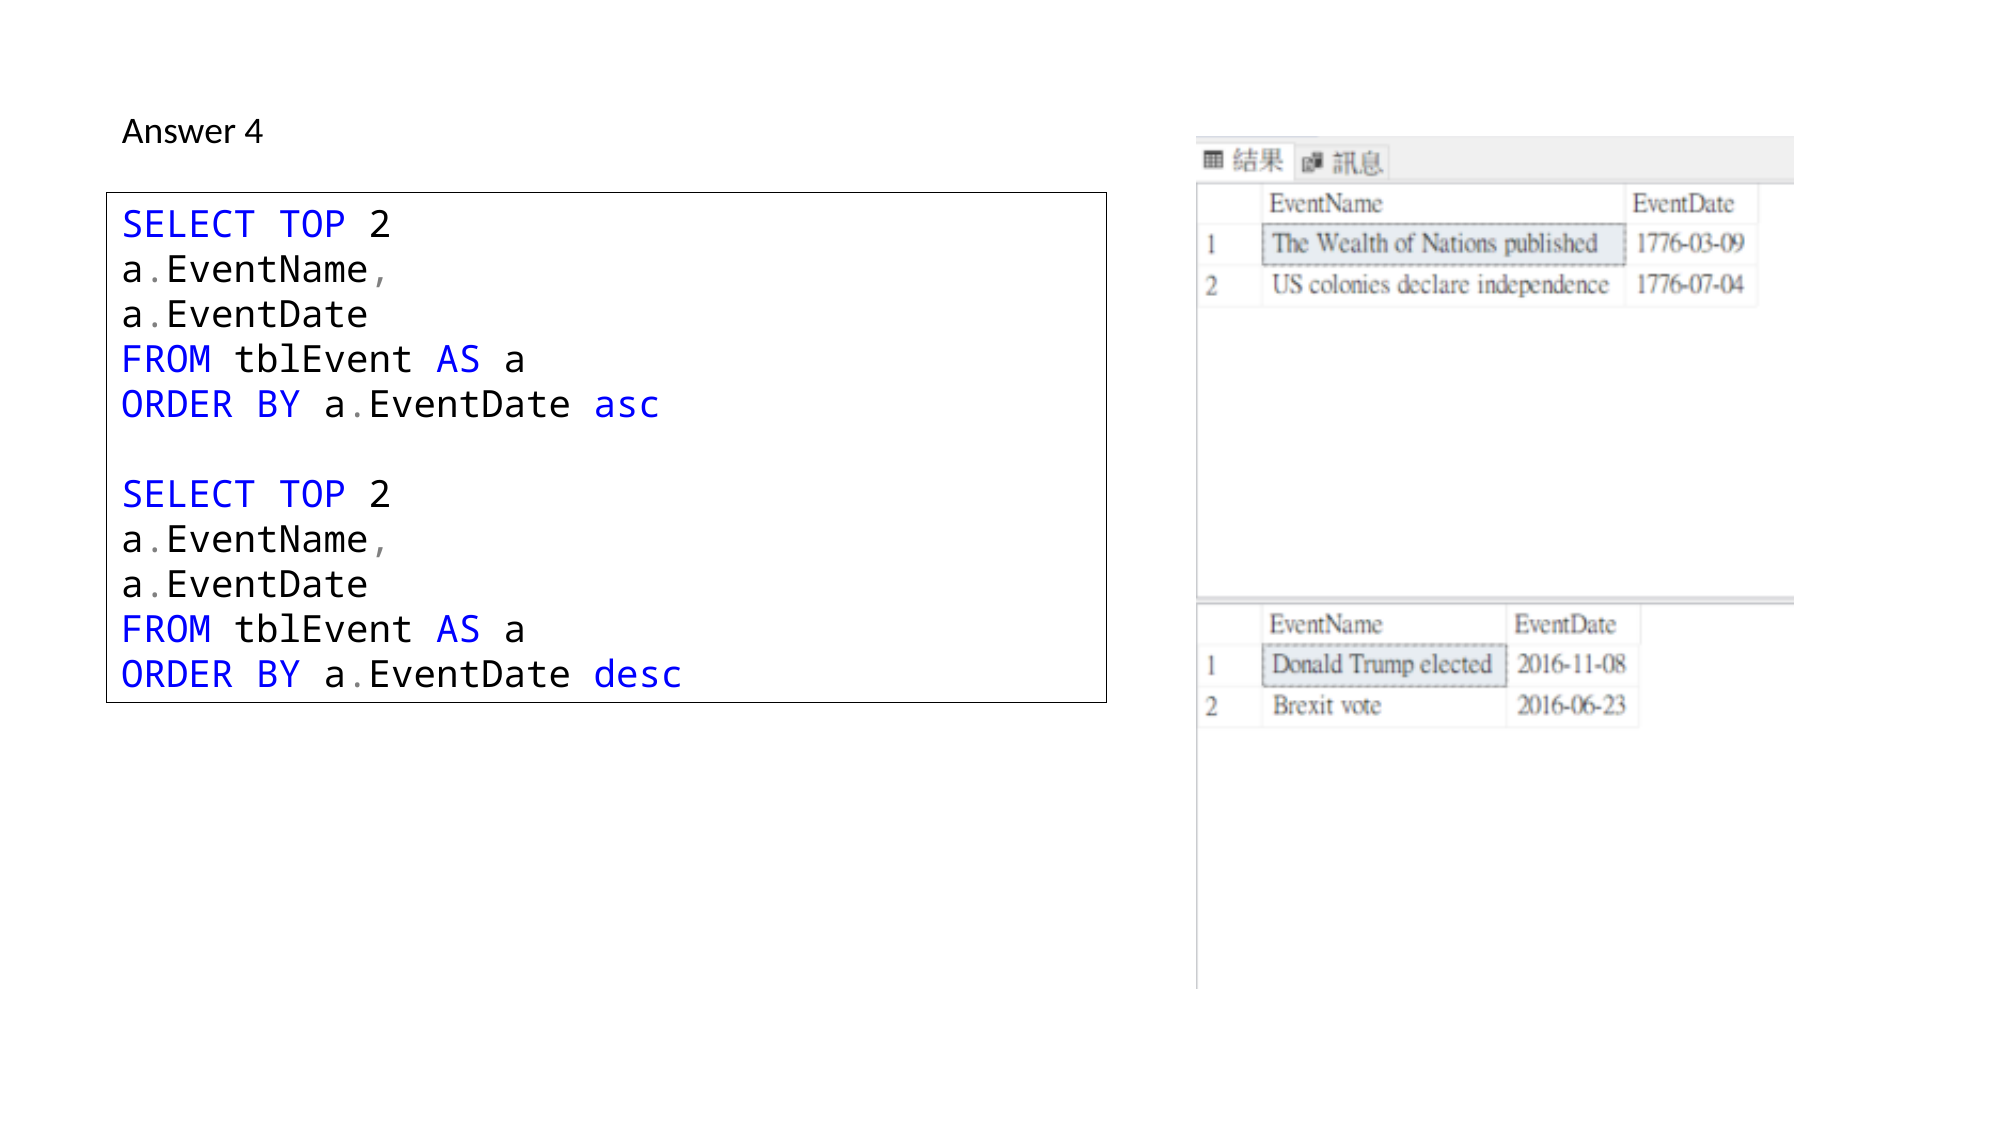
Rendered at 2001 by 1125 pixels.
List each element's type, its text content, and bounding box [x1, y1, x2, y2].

picture [1196, 136, 1794, 989]
text_box Answer 4 [107, 98, 279, 159]
text_box SELECT TOP 2 a.EventName, a.EventDate FROM tblEvent AS a ORDER BY a.EventDate asc SELECT TOP 2 a.EventName, a.EventDate FROM tblEvent AS a ORDER BY a.EventDate desc [106, 192, 1107, 703]
